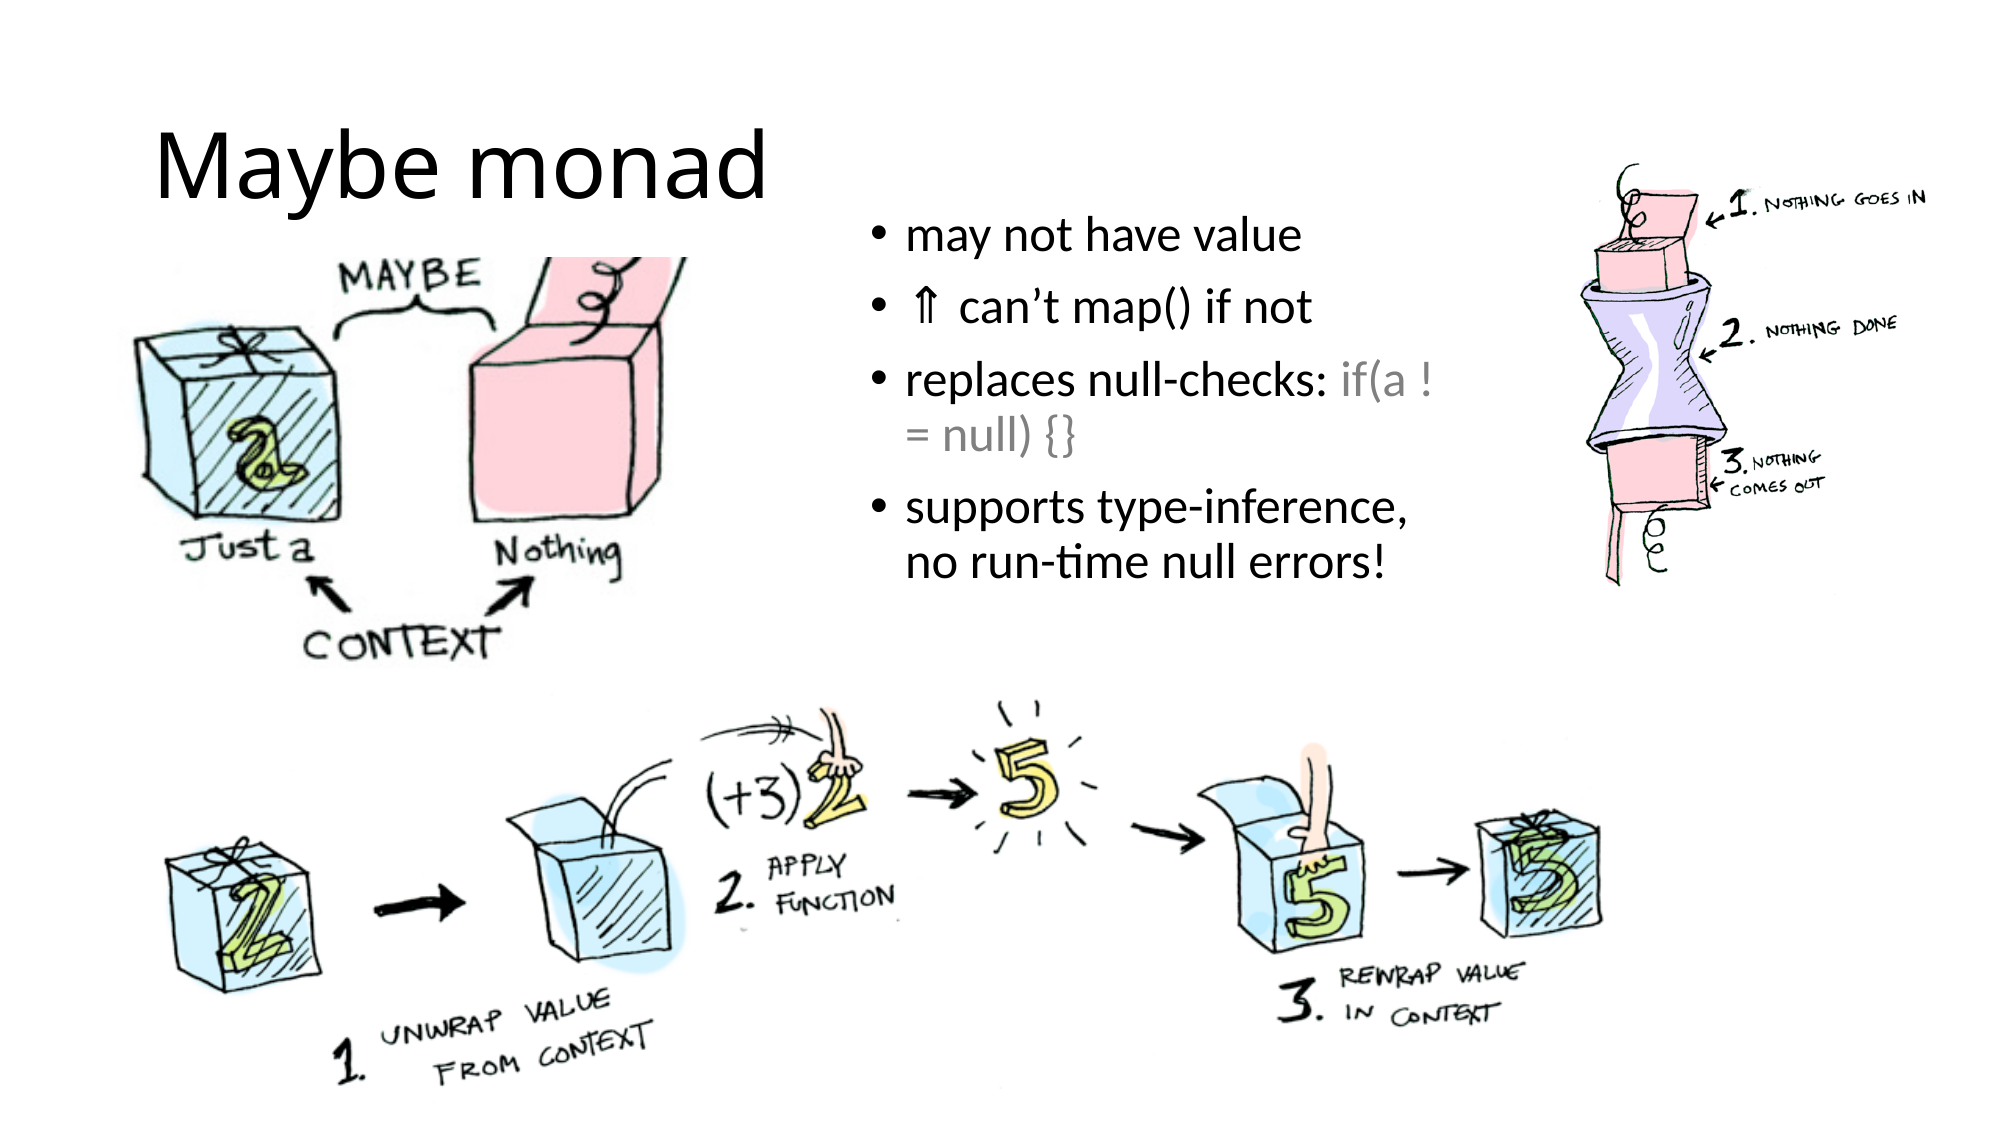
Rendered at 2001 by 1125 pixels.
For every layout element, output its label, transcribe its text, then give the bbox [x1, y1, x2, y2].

list may not have value ⇑ can’t map() if not replaces null-checks: if(a != null) {} supports type-inference, no run-time null errors! [854, 199, 1467, 598]
picture [1559, 140, 1942, 600]
picture [101, 257, 1618, 1111]
title Maybe monad [137, 59, 1863, 278]
